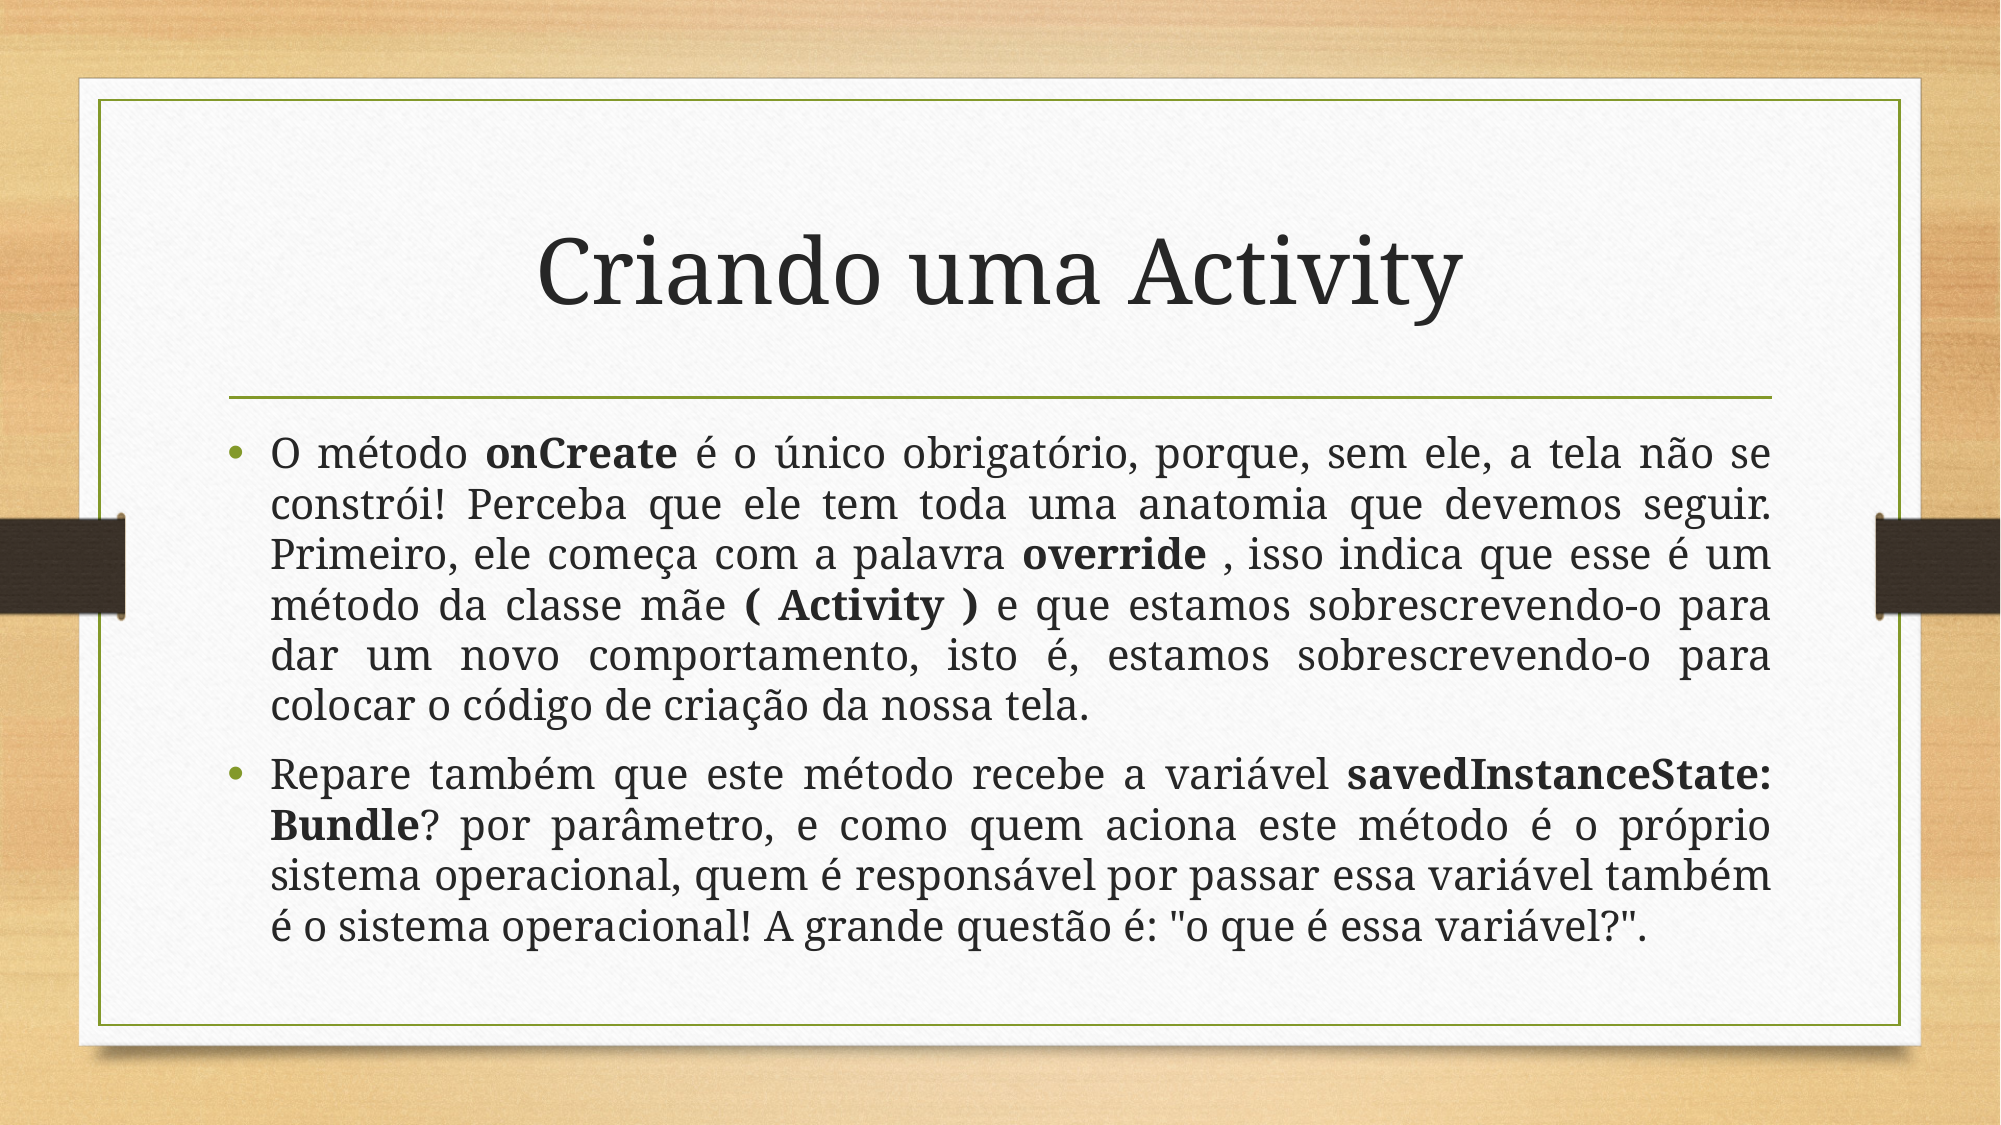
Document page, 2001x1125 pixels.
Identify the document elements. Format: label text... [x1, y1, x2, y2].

title Criando uma Activity [212, 161, 1788, 375]
picture [0, 0, 2001, 1125]
list O método onCreate é o único obrigatório, porque, sem ele, a tela não se constrói! Perceba que ele tem toda uma anatomia que devemos seguir. Primeiro, ele começa com a palavra override , isso indica que esse é um método da classe mãe ( Activity ) e que estamos sobrescrevendo-o para dar um novo comportamento, isto é, estamos sobrescrevendo-o para colocar o código de criação da nossa tela. Repare também que este método recebe a variável savedInstanceState: Bundle? por parâmetro, e como quem aciona este método é o próprio sistema operacional, quem é responsável por passar essa variável também é o sistema operacional! A grande questão é: "o que é essa variável?". [212, 419, 1788, 964]
